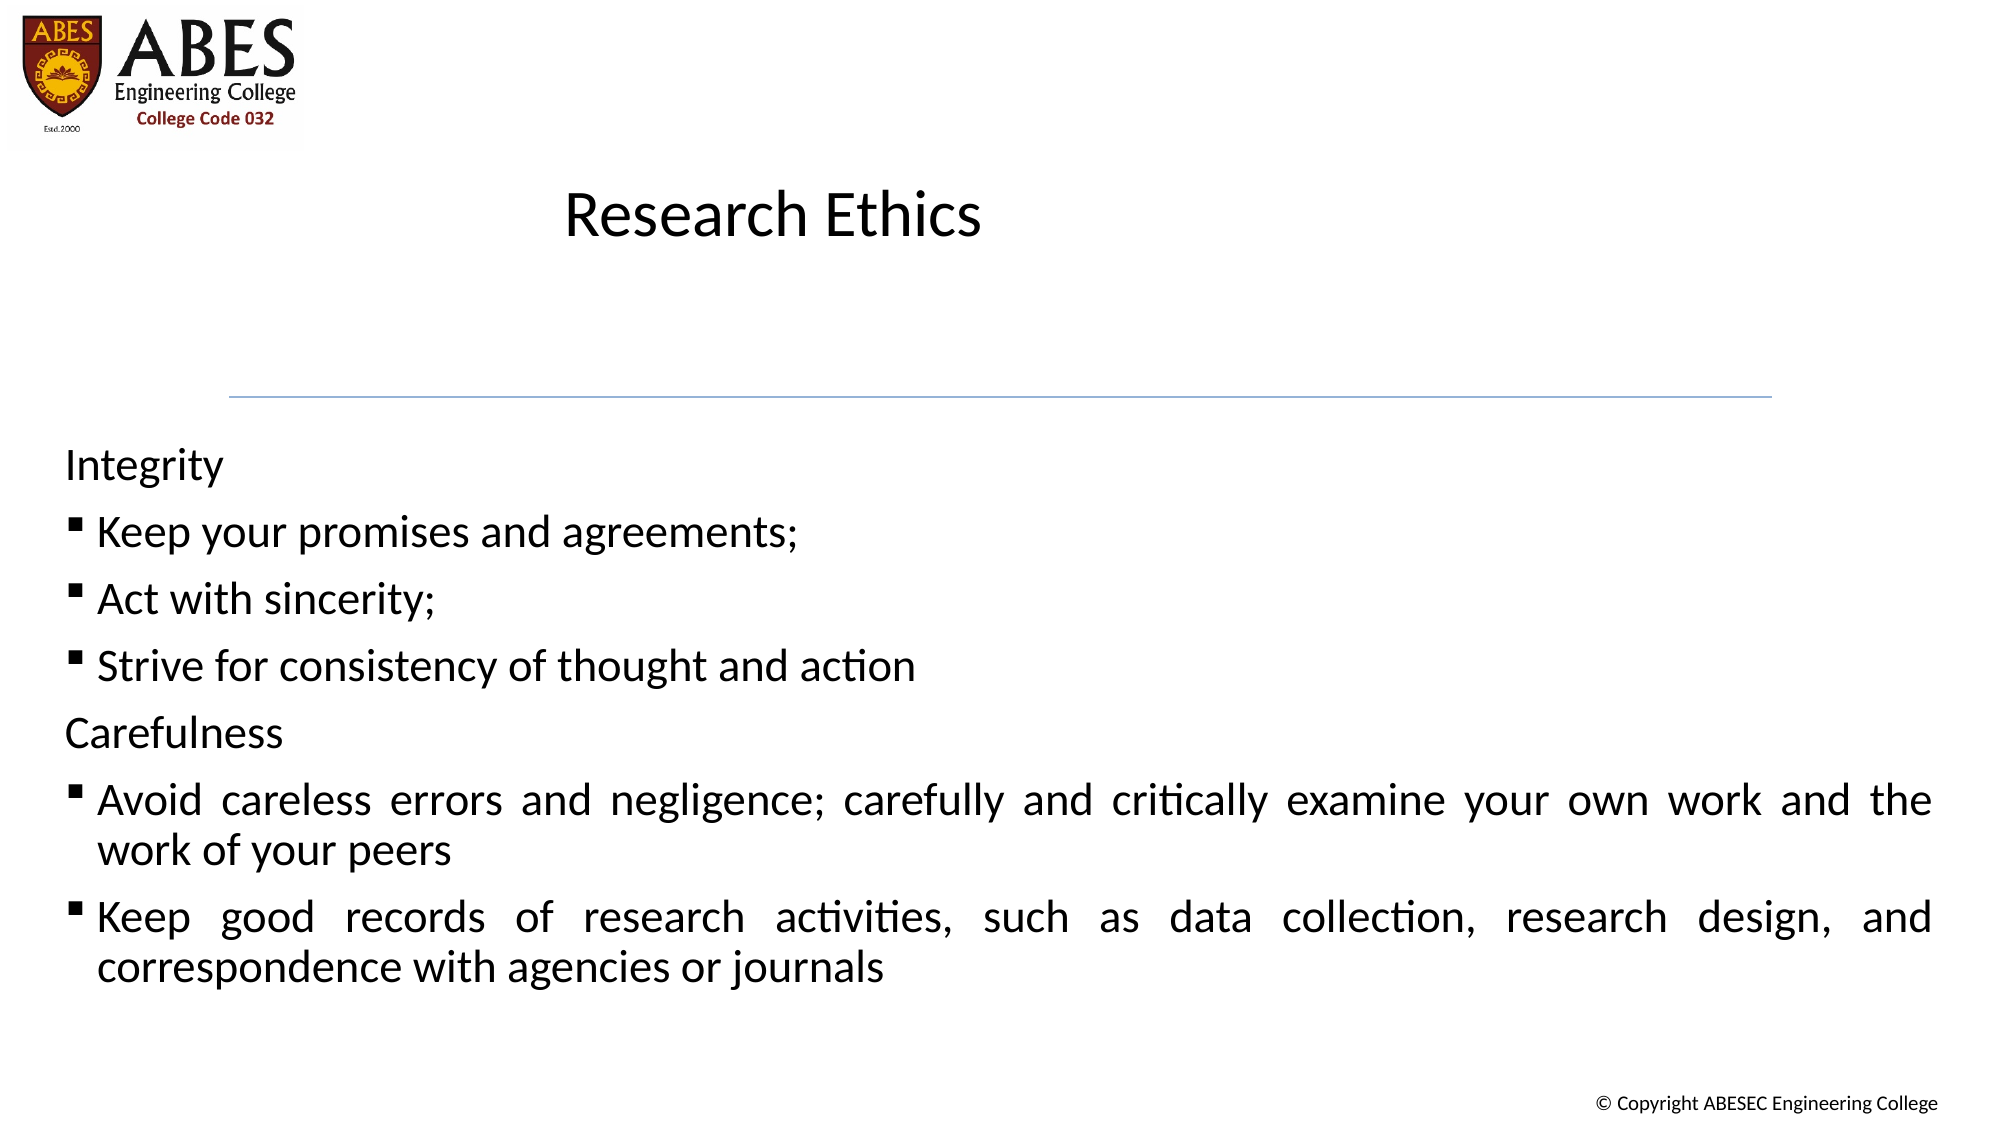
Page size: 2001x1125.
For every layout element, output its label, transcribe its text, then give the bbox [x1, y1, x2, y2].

text_box Research Ethics [549, 162, 1135, 258]
picture [7, 5, 304, 151]
list Integrity Keep your promises and agreements; Act with sincerity; Strive for consistency of thought and action Carefulness Avoid careless errors and negligence; carefully and critically examine your own work and the work of your peers Keep good records of research activities, such as data collection, research design, and correspondence with agencies or journals [50, 433, 1950, 1005]
